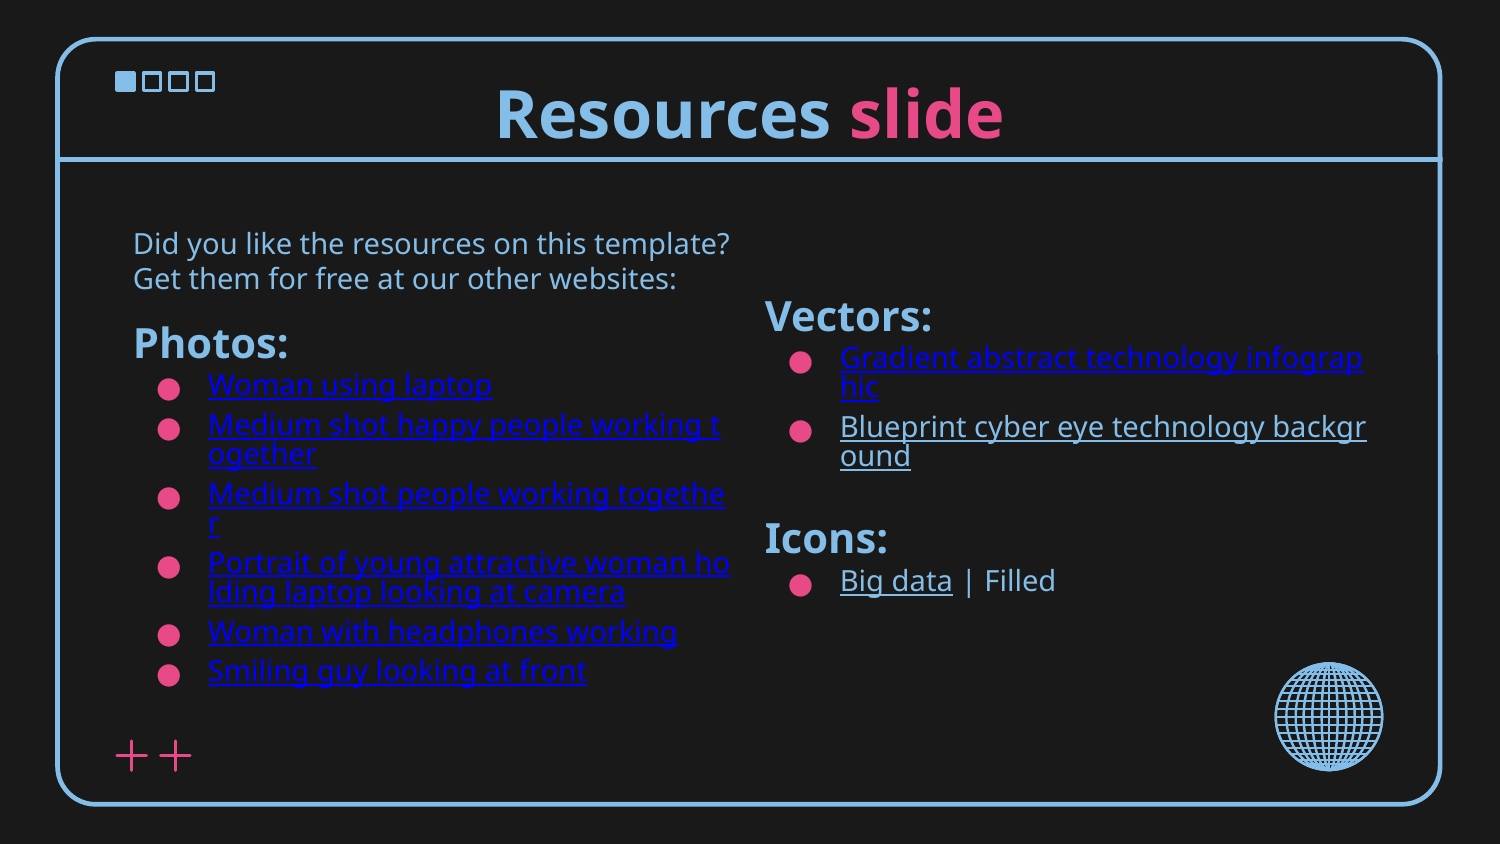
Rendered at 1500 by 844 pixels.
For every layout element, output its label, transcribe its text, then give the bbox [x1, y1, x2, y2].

text_box Vectors: Gradient abstract technology infographic Blueprint cyber eye technology background Icons: Big data | Filled [750, 274, 1382, 592]
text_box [1275, 662, 1383, 771]
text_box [116, 740, 191, 771]
text_box Did you like the resources on this template? Get them for free at our other websites: Photos: Woman using laptop Medium shot happy people working together Medium shot people working together Portrait of young attractive woman holding laptop looking at camera Woman with headphones working Smiling guy looking at front [118, 180, 750, 710]
text_box Resources slide [118, 72, 1382, 167]
